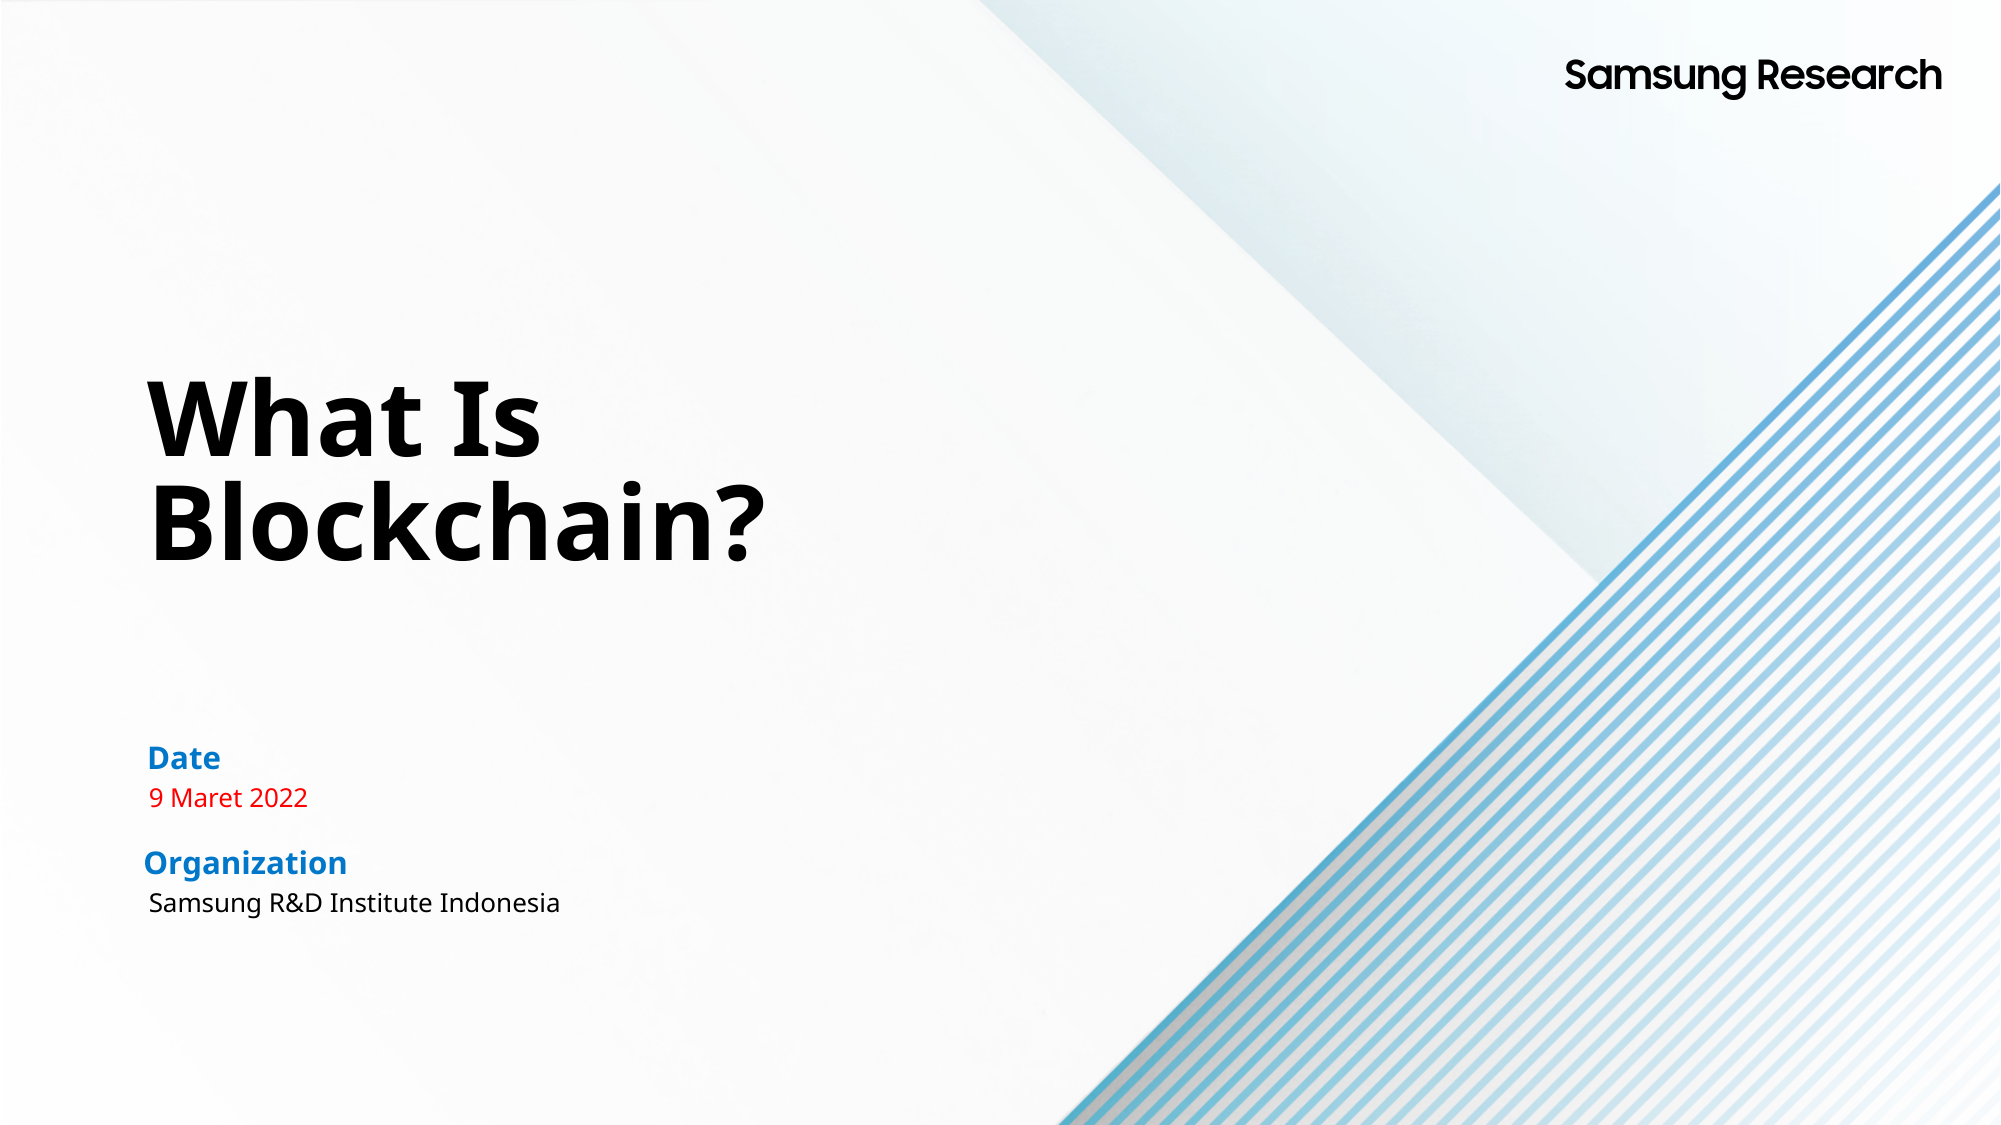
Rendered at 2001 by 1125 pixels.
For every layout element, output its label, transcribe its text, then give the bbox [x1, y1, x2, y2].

list What Is Blockchain? [132, 365, 1078, 591]
picture [0, 0, 2001, 1125]
list 9 Maret 2022 [134, 779, 833, 819]
list Samsung R&D Institute Indonesia [134, 884, 833, 925]
